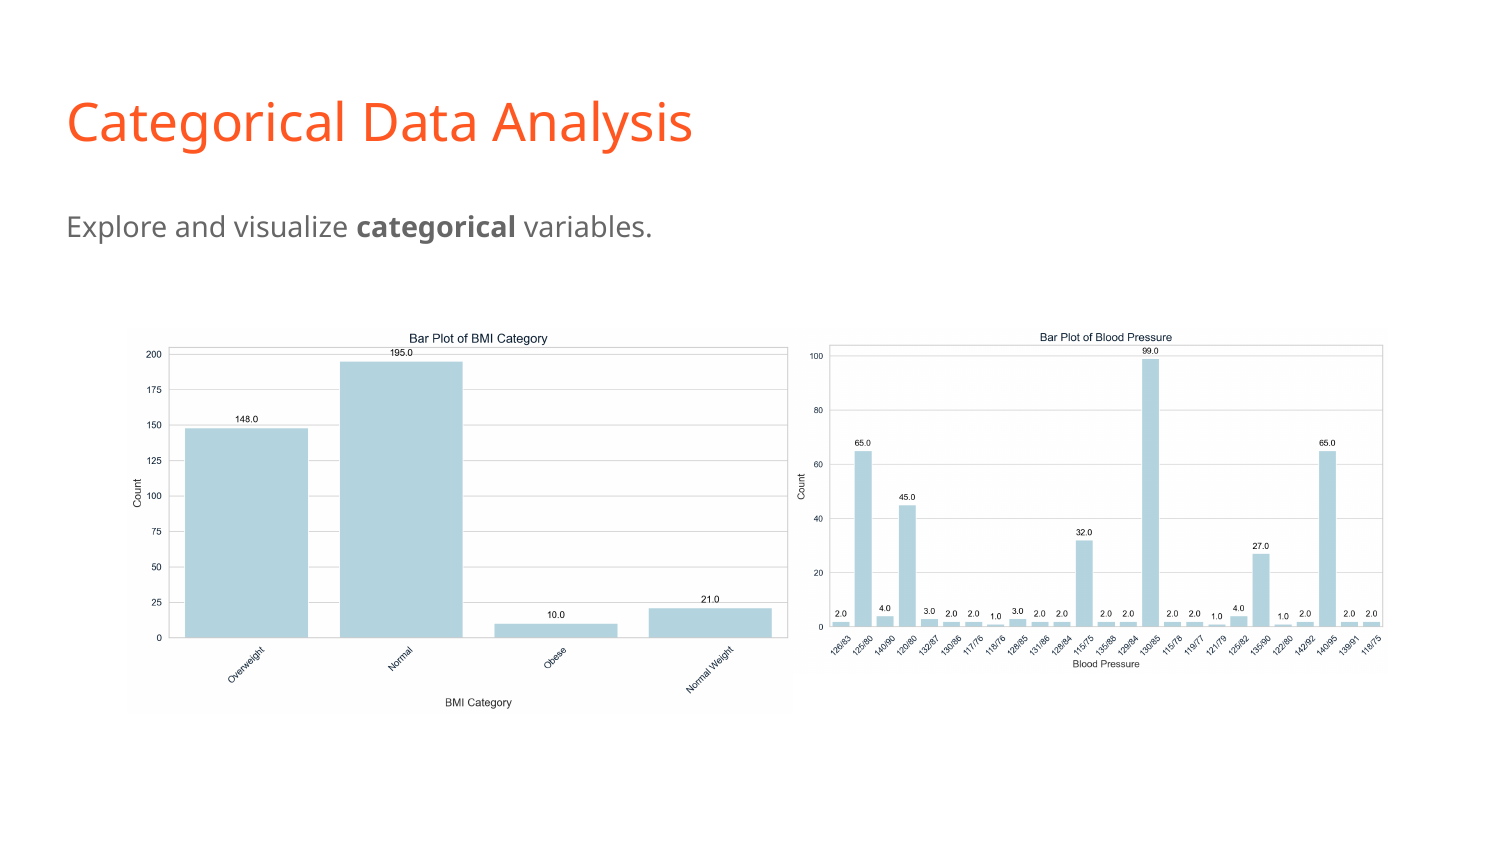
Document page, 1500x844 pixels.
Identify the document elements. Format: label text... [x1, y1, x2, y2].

title Categorical Data Analysis [51, 72, 1449, 167]
list Explore and visualize categorical variables. [51, 189, 1449, 259]
picture [126, 328, 1388, 714]
